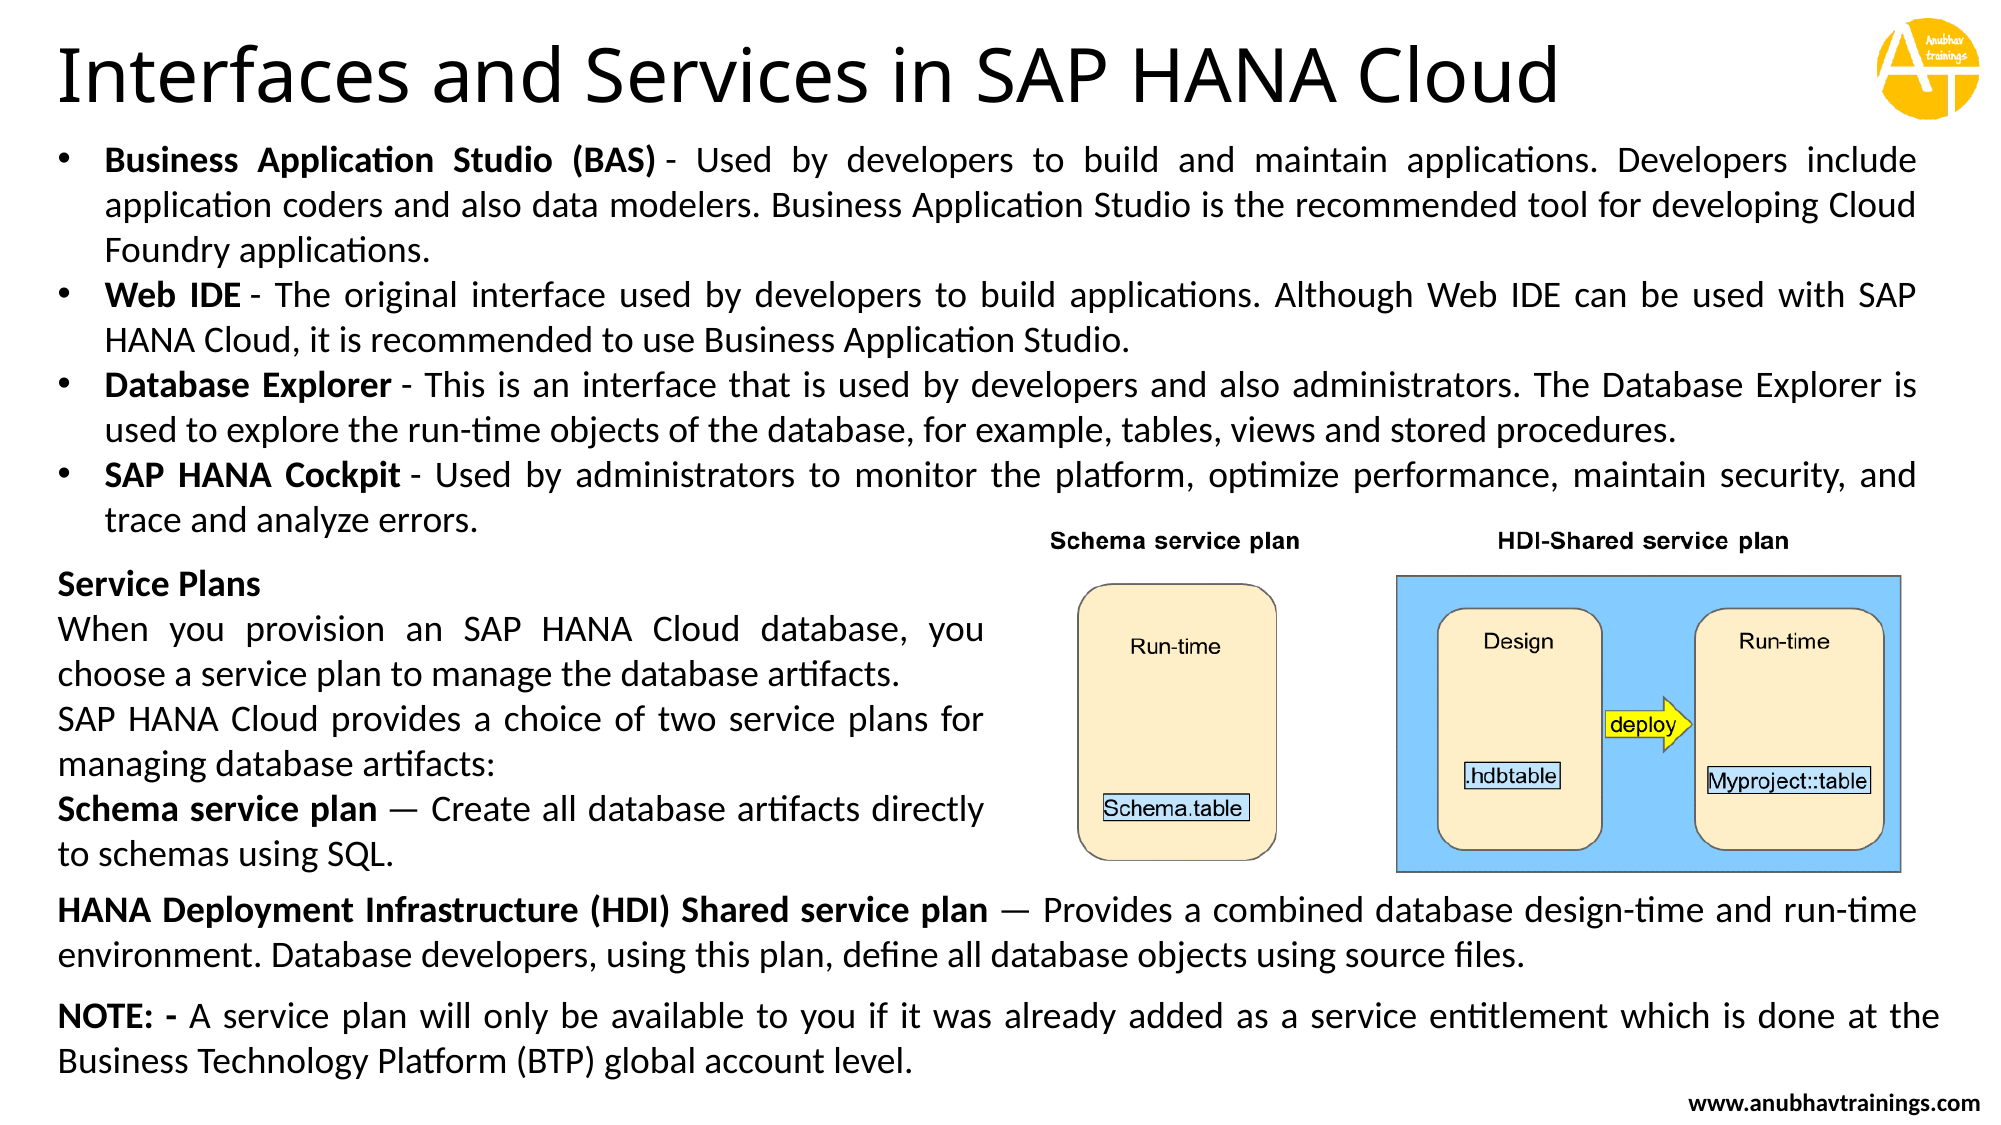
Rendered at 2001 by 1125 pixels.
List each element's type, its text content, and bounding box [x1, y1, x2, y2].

footer www.anubhavtrainings.com [1669, 1089, 2000, 1114]
text_box HANA Deployment Infrastructure (HDI) Shared service plan — Provides a combined database design-time and run-time environment. Database developers, using this plan, define all database objects using source files. [42, 877, 1934, 983]
text_box Service Plans When you provision an SAP HANA Cloud database, you choose a service plan to manage the database artifacts. SAP HANA Cloud provides a choice of two service plans for managing database artifacts: Schema service plan — Create all database artifacts directly to schemas using SQL. [42, 551, 1000, 877]
text_box Business Application Studio (BAS) - Used by developers to build and maintain applications. Developers include application coders and also data modelers. Business Application Studio is the recommended tool for developing Cloud Foundry applications. Web IDE - The original interface used by developers to build applications. Although Web IDE can be used with SAP HANA Cloud, it is recommended to use Business Application Studio. Database Explorer - This is an interface that is used by developers and also administrators. The Database Explorer is used to explore the run-time objects of the database, for example, tables, views and stored procedures. SAP HANA Cockpit - Used by administrators to monitor the platform, optimize performance, maintain security, and trace and analyze errors. [42, 127, 1934, 548]
text_box NOTE: - A service plan will only be available to you if it was already added as a service entitlement which is done at the Business Technology Platform (BTP) global account level. [42, 983, 1957, 1088]
picture [1866, 11, 1985, 128]
text_box Interfaces and Services in SAP HANA Cloud [42, 30, 1866, 127]
picture [1017, 525, 1934, 878]
